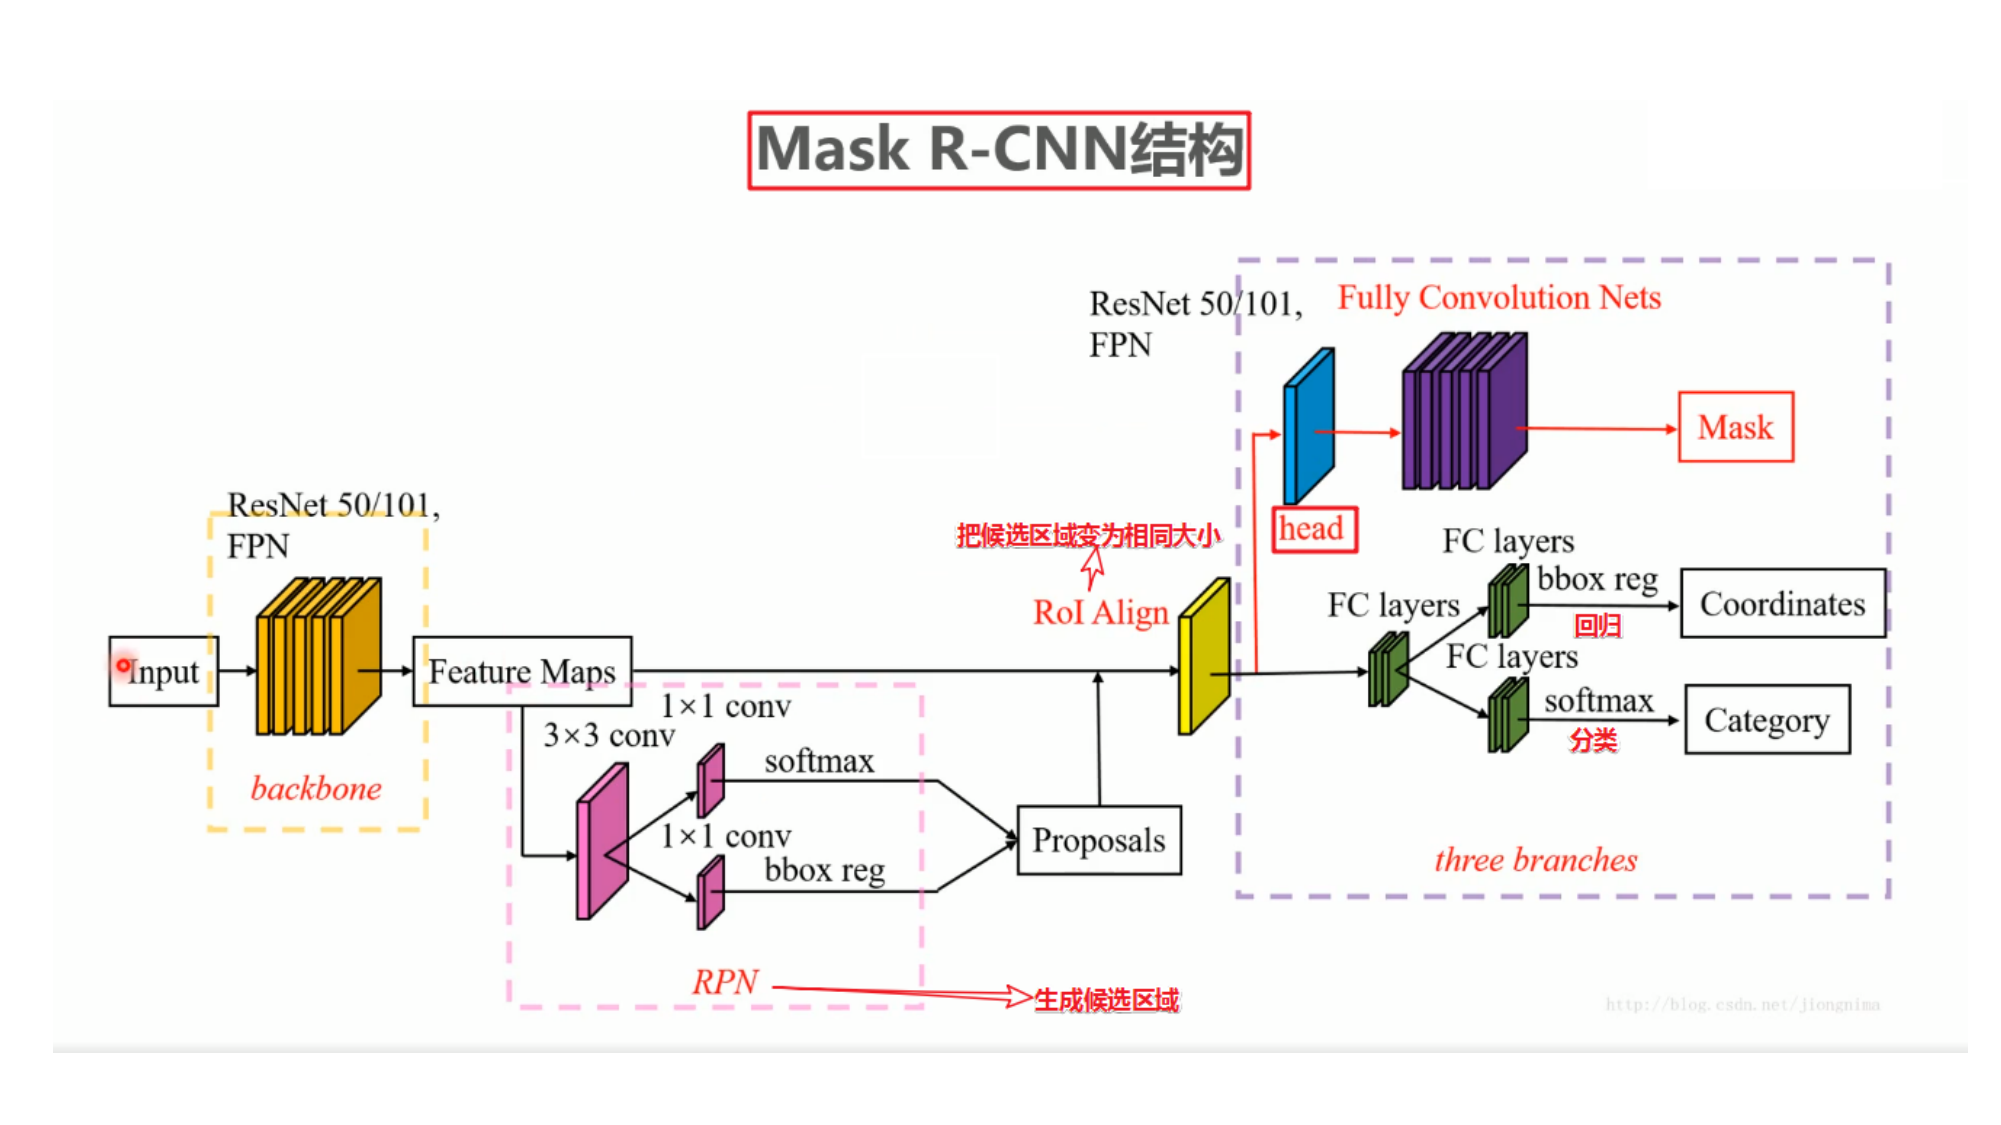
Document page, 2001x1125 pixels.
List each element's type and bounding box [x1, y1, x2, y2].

picture [53, 100, 1968, 1053]
